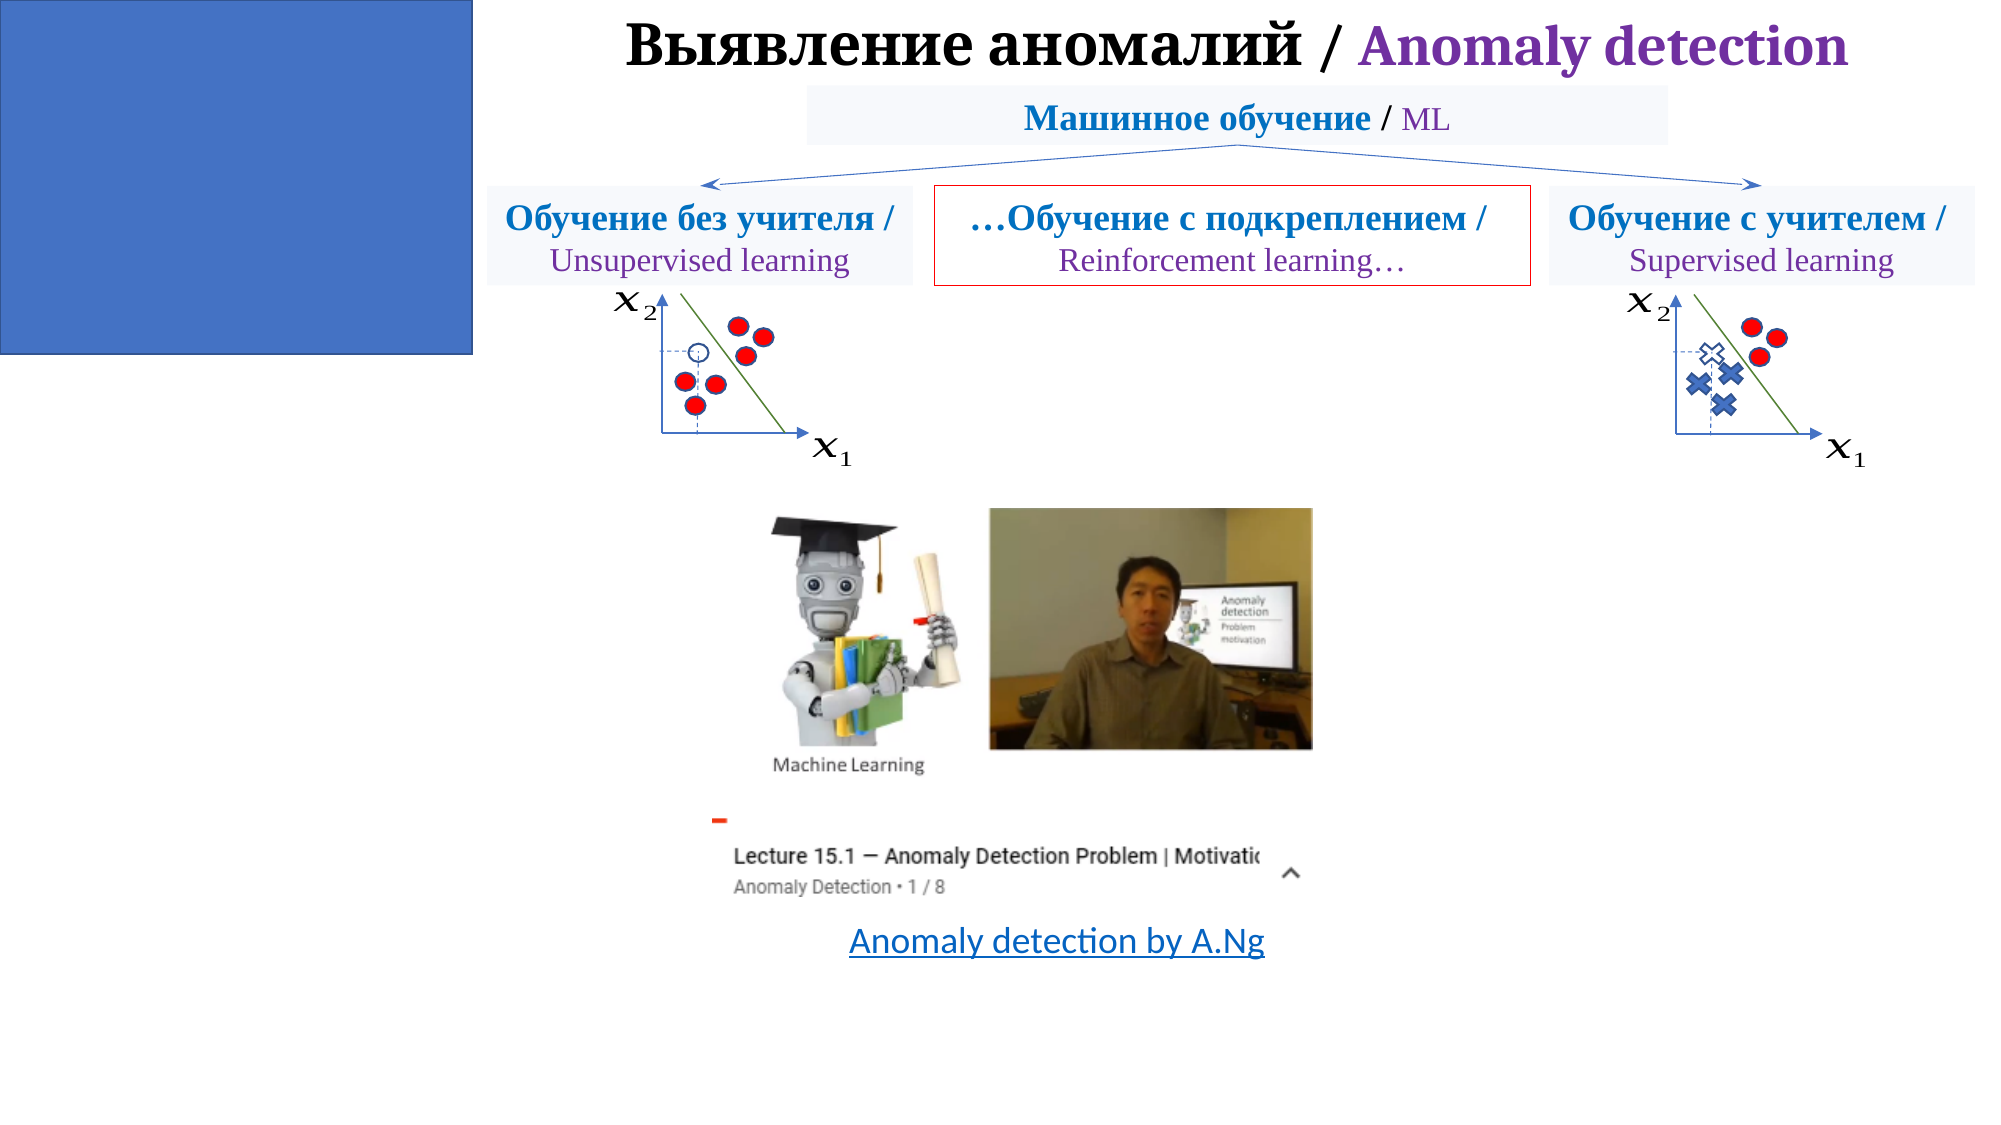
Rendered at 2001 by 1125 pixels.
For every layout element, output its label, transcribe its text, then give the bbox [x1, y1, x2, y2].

text_box Обучение без учителя / Unsupervised learning [487, 185, 913, 286]
text_box [674, 372, 680, 391]
text_box Обучение с учителем / Supervised learning [1549, 185, 1975, 286]
text_box …Обучение с подкреплением / Reinforcement learning… [934, 186, 1531, 286]
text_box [700, 145, 1238, 186]
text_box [1693, 294, 1799, 434]
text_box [680, 293, 786, 433]
text_box [1685, 372, 1693, 396]
text_box Выявление аномалий / Anomaly detection [475, 0, 2000, 85]
text_box Машинное обучение / ML [806, 85, 1669, 145]
text_box Anomaly detection by A.Ng [721, 908, 1393, 969]
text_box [1238, 145, 1762, 186]
picture [712, 508, 1313, 897]
